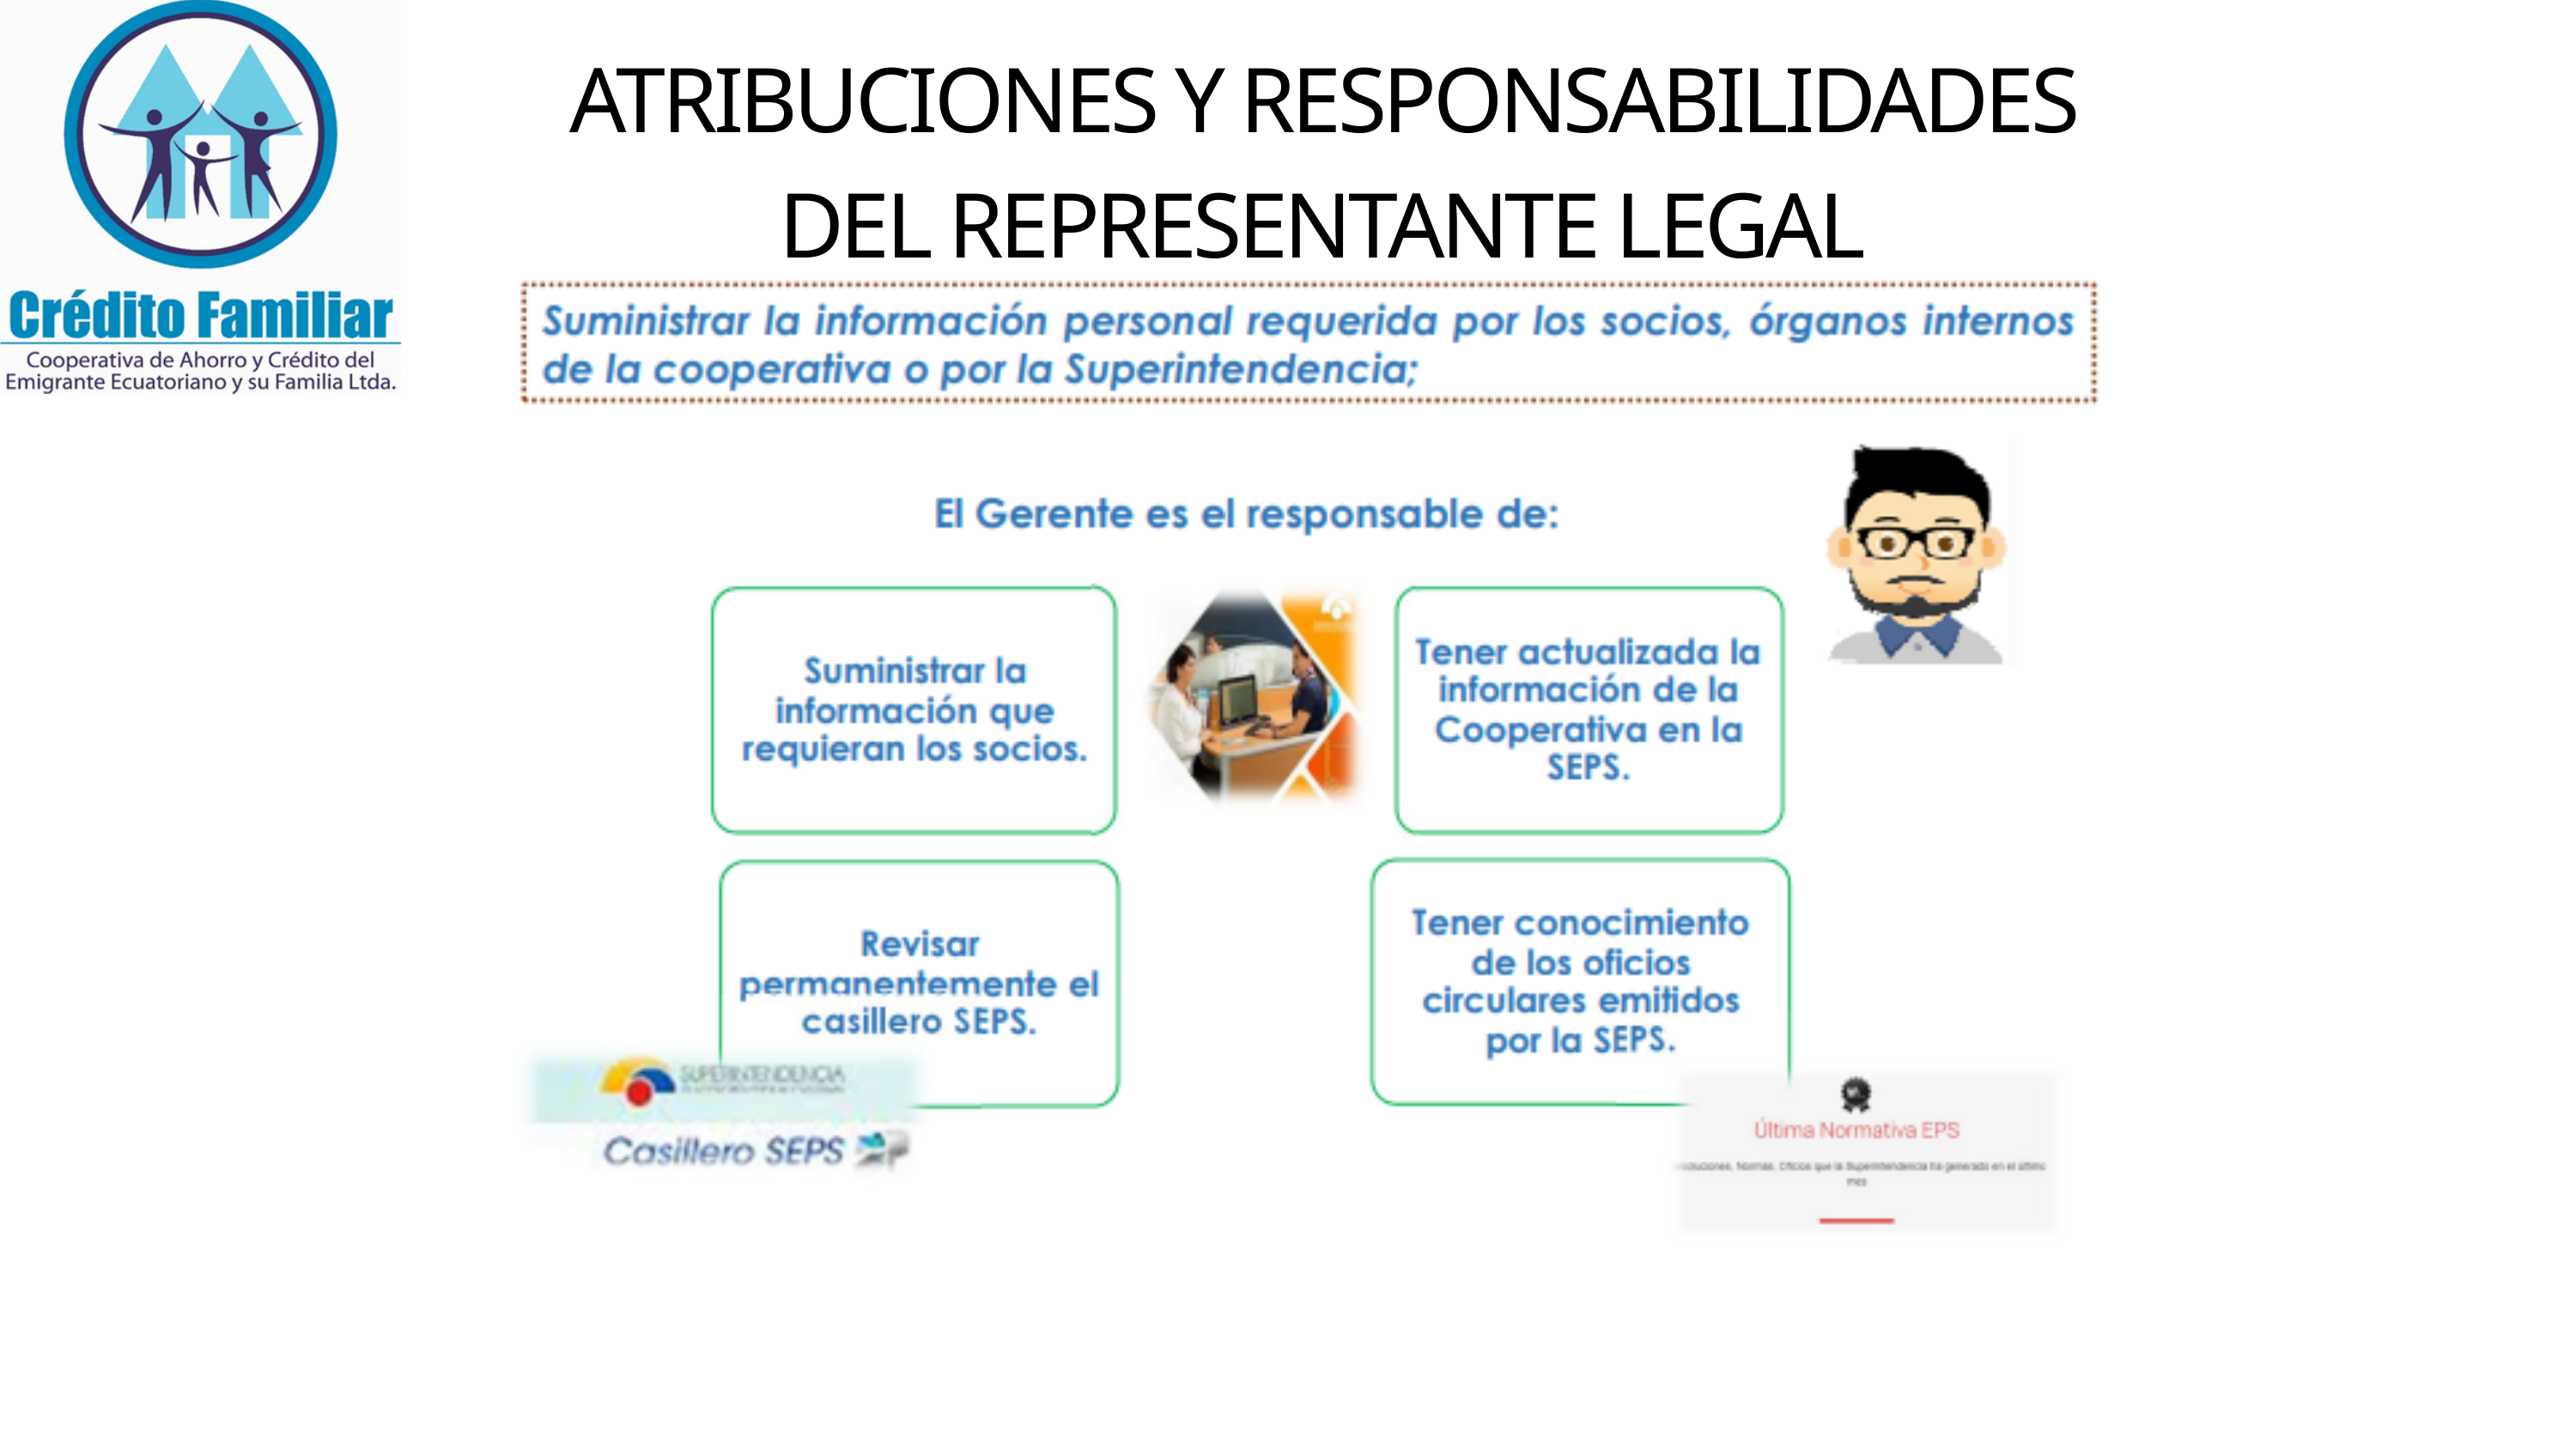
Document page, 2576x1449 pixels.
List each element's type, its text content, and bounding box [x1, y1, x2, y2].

text_box [506, 271, 2121, 1249]
text_box [0, 0, 401, 394]
text_box ATRIBUCIONES Y RESPONSABILIDADES DEL REPRESENTANTE LEGAL [525, 25, 2121, 276]
